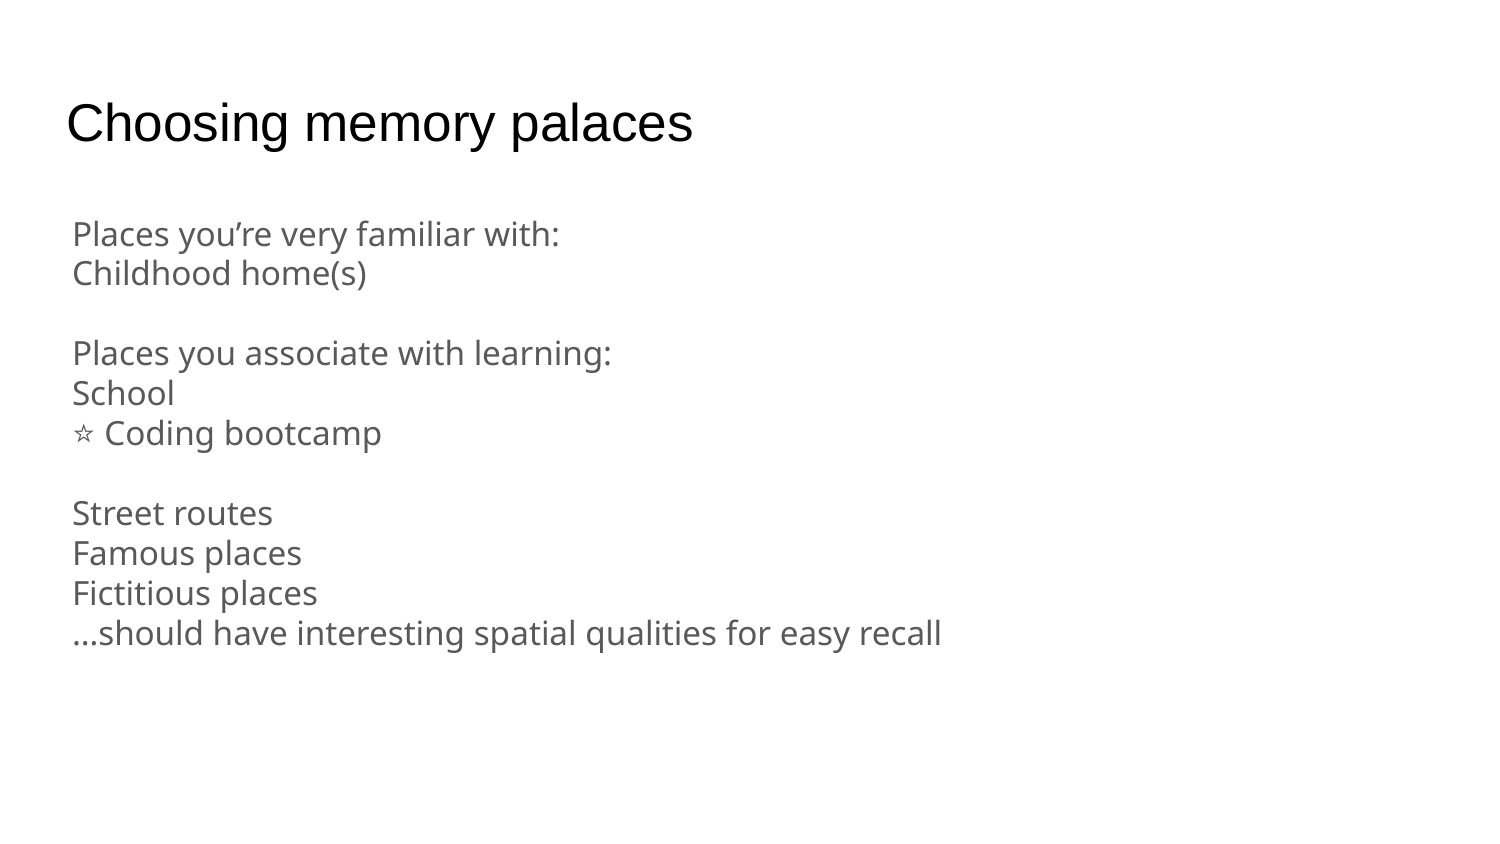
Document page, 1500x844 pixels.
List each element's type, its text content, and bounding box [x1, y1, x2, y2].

title Choosing memory palaces [51, 72, 1449, 167]
text_box Places you’re very familiar with: Childhood home(s) Places you associate with learning: School ⭐️ Coding bootcamp Street routes Famous places Fictitious places …should have interesting spatial qualities for easy recall [57, 197, 1220, 789]
